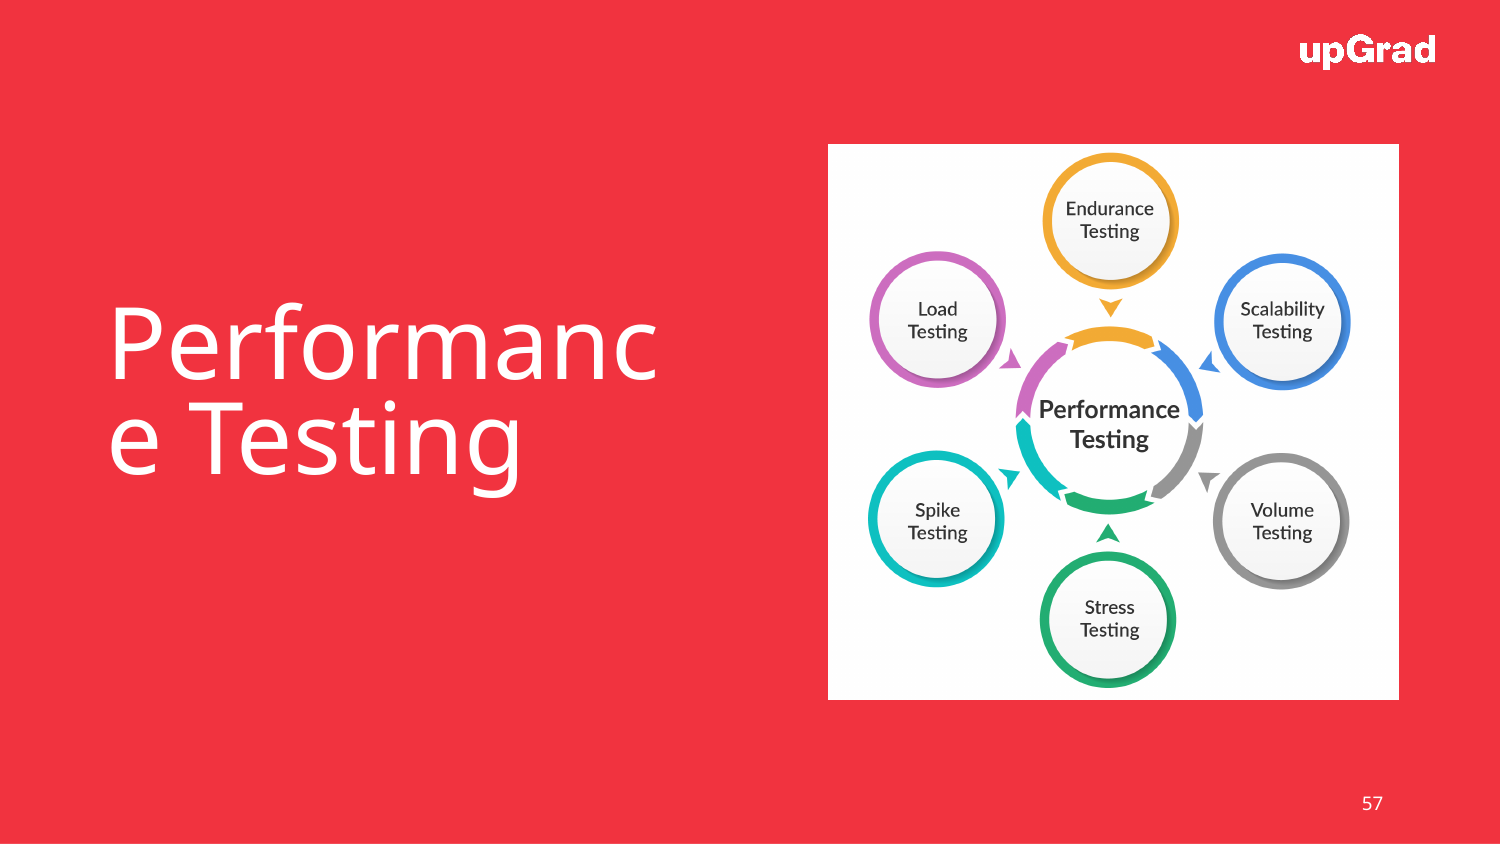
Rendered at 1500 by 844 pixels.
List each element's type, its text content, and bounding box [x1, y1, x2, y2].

picture [1300, 34, 1435, 70]
picture [827, 144, 1399, 700]
slide_number 57 [1060, 782, 1399, 827]
text_box Performance Testing [90, 294, 703, 549]
